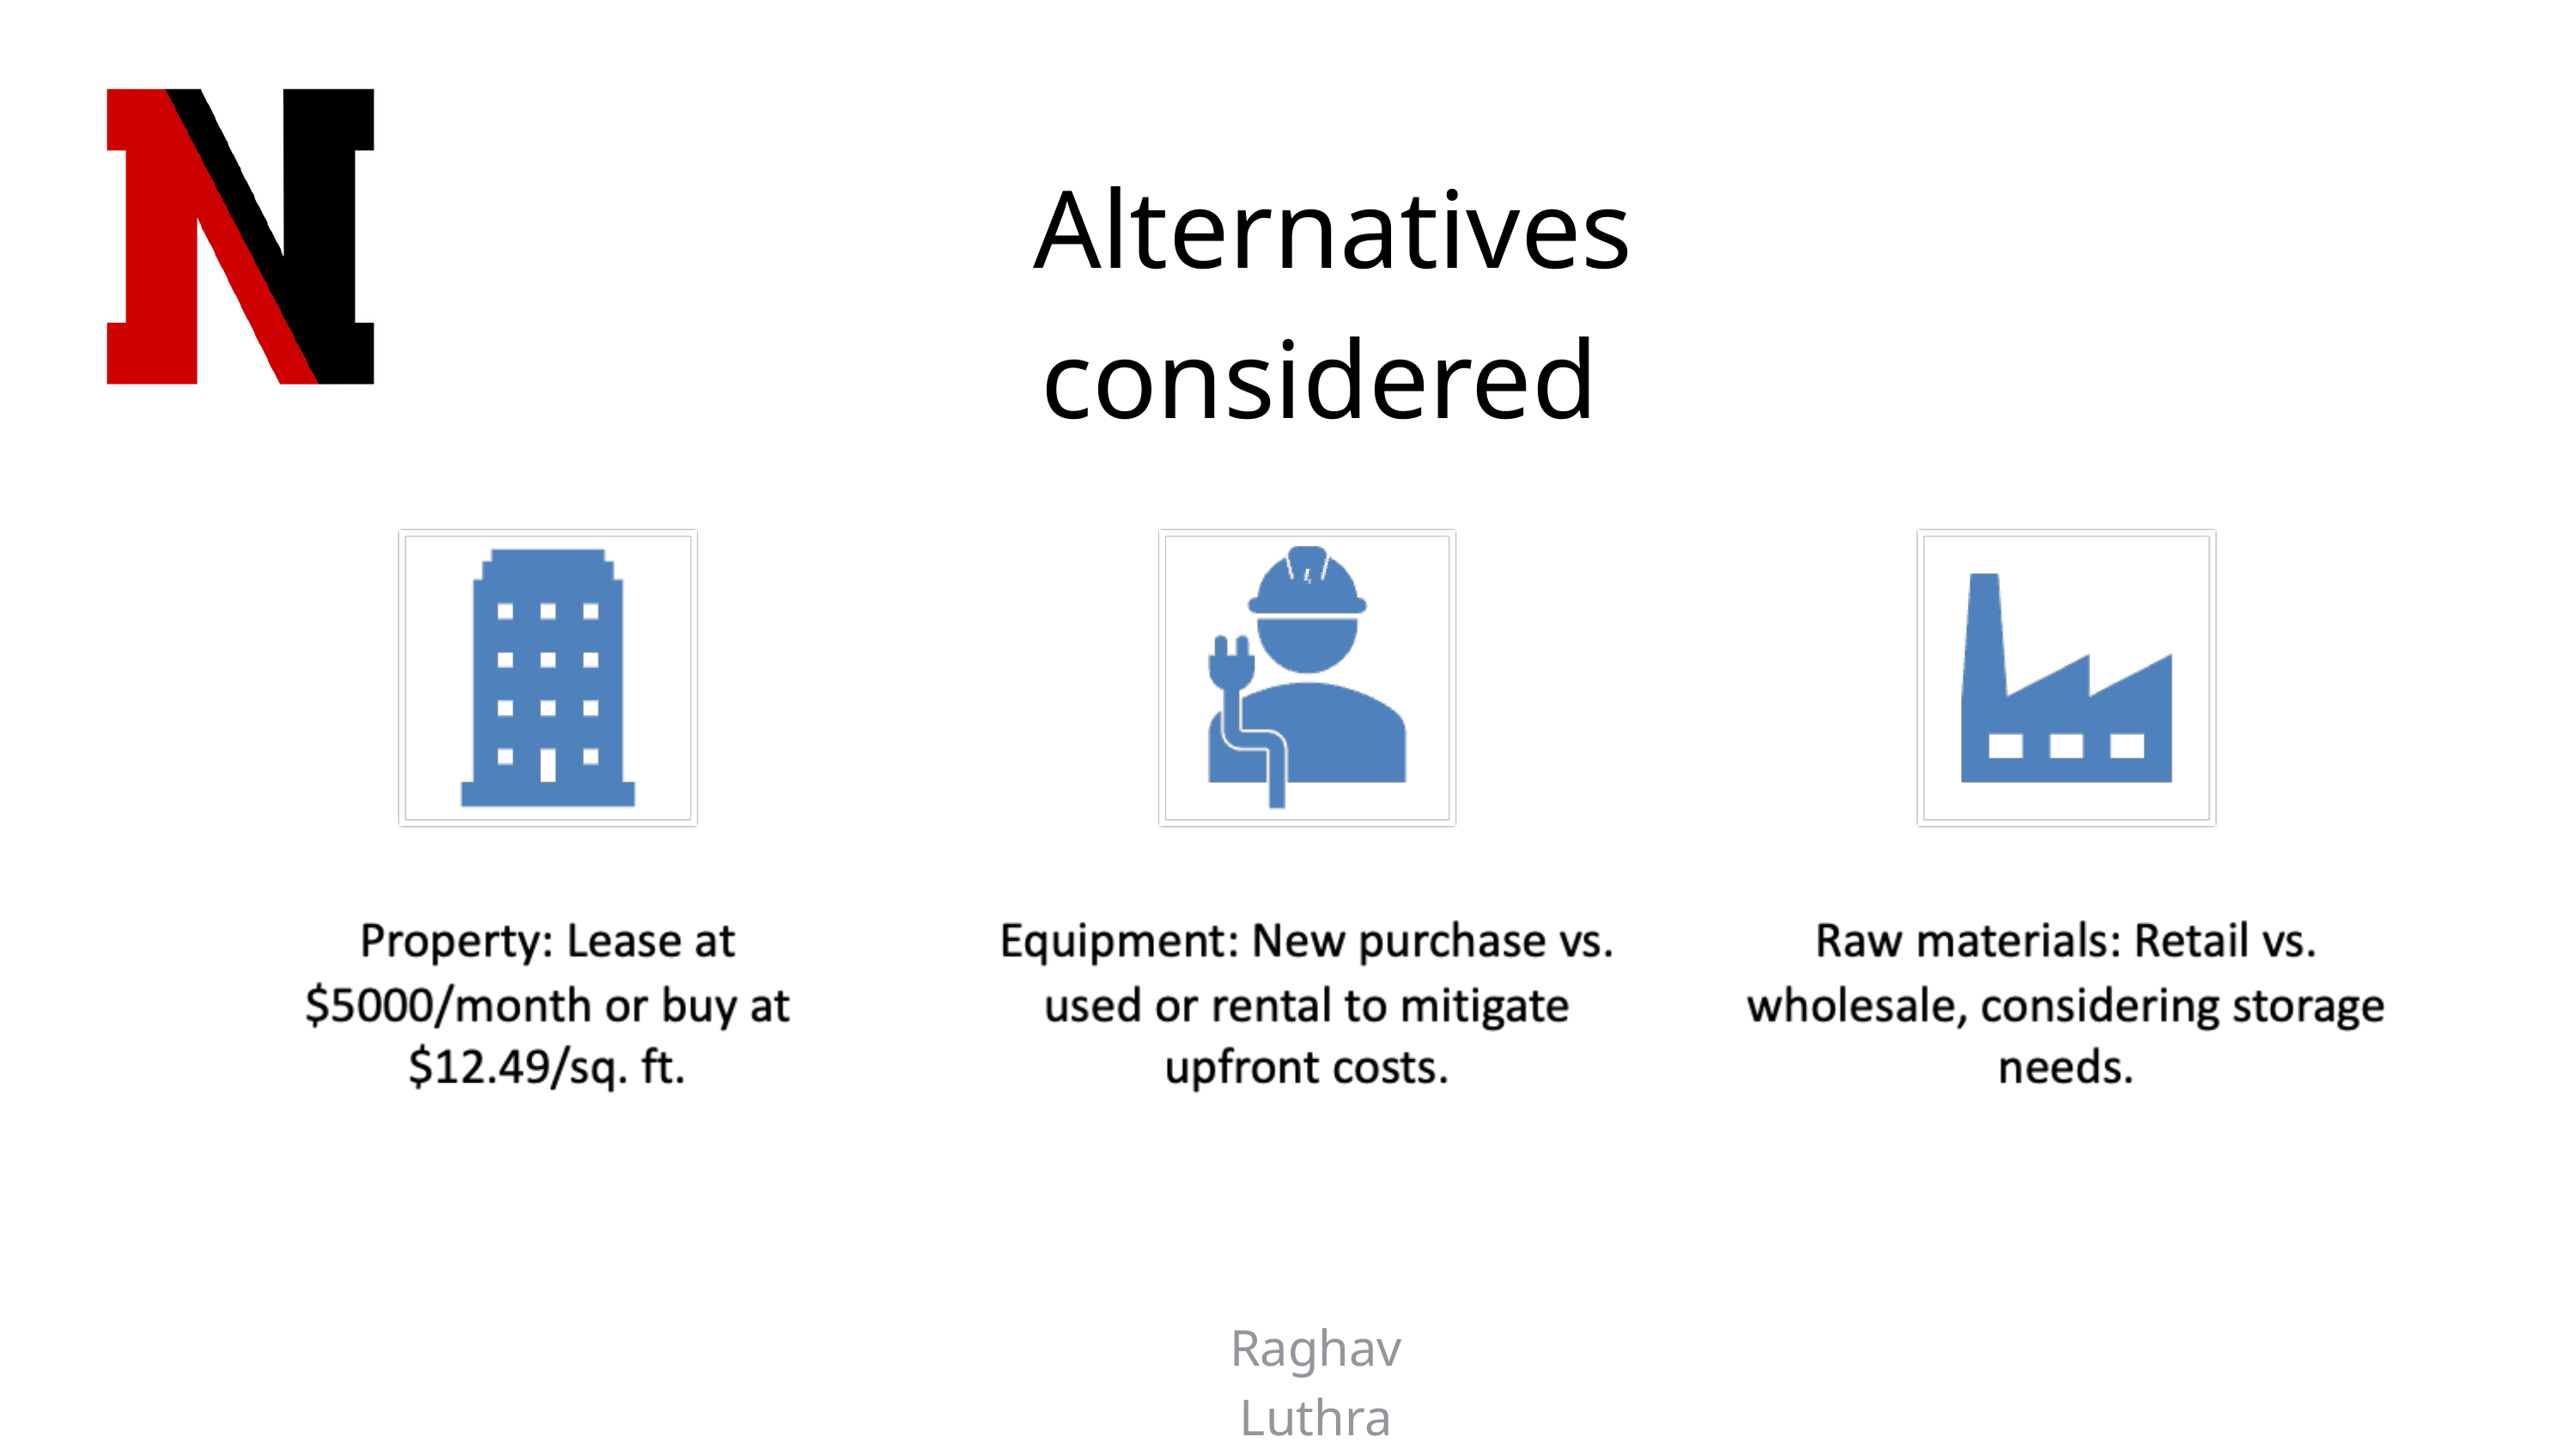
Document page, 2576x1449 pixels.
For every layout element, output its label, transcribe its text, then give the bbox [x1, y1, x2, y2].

text_box Raghav Luthra [1169, 1237, 1464, 1449]
text_box Alternatives considered [793, 139, 1874, 440]
text_box [96, 78, 386, 396]
text_box [201, 209, 2432, 1428]
